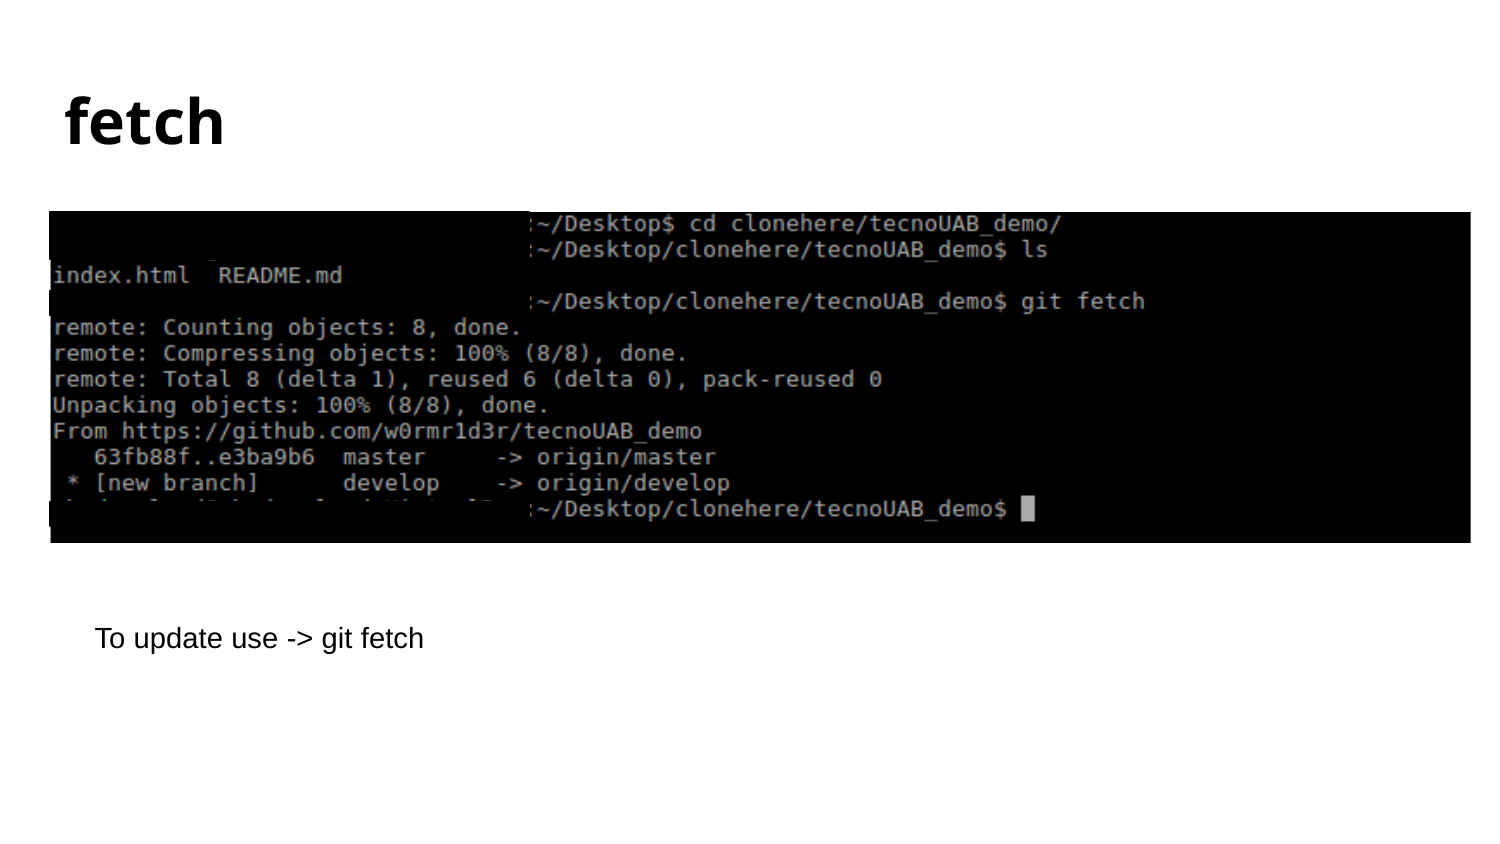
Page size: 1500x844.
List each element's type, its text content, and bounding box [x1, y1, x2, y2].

text_box To update use -> git fetch [79, 604, 481, 679]
picture [49, 211, 1471, 544]
title fetch [49, 67, 1448, 173]
